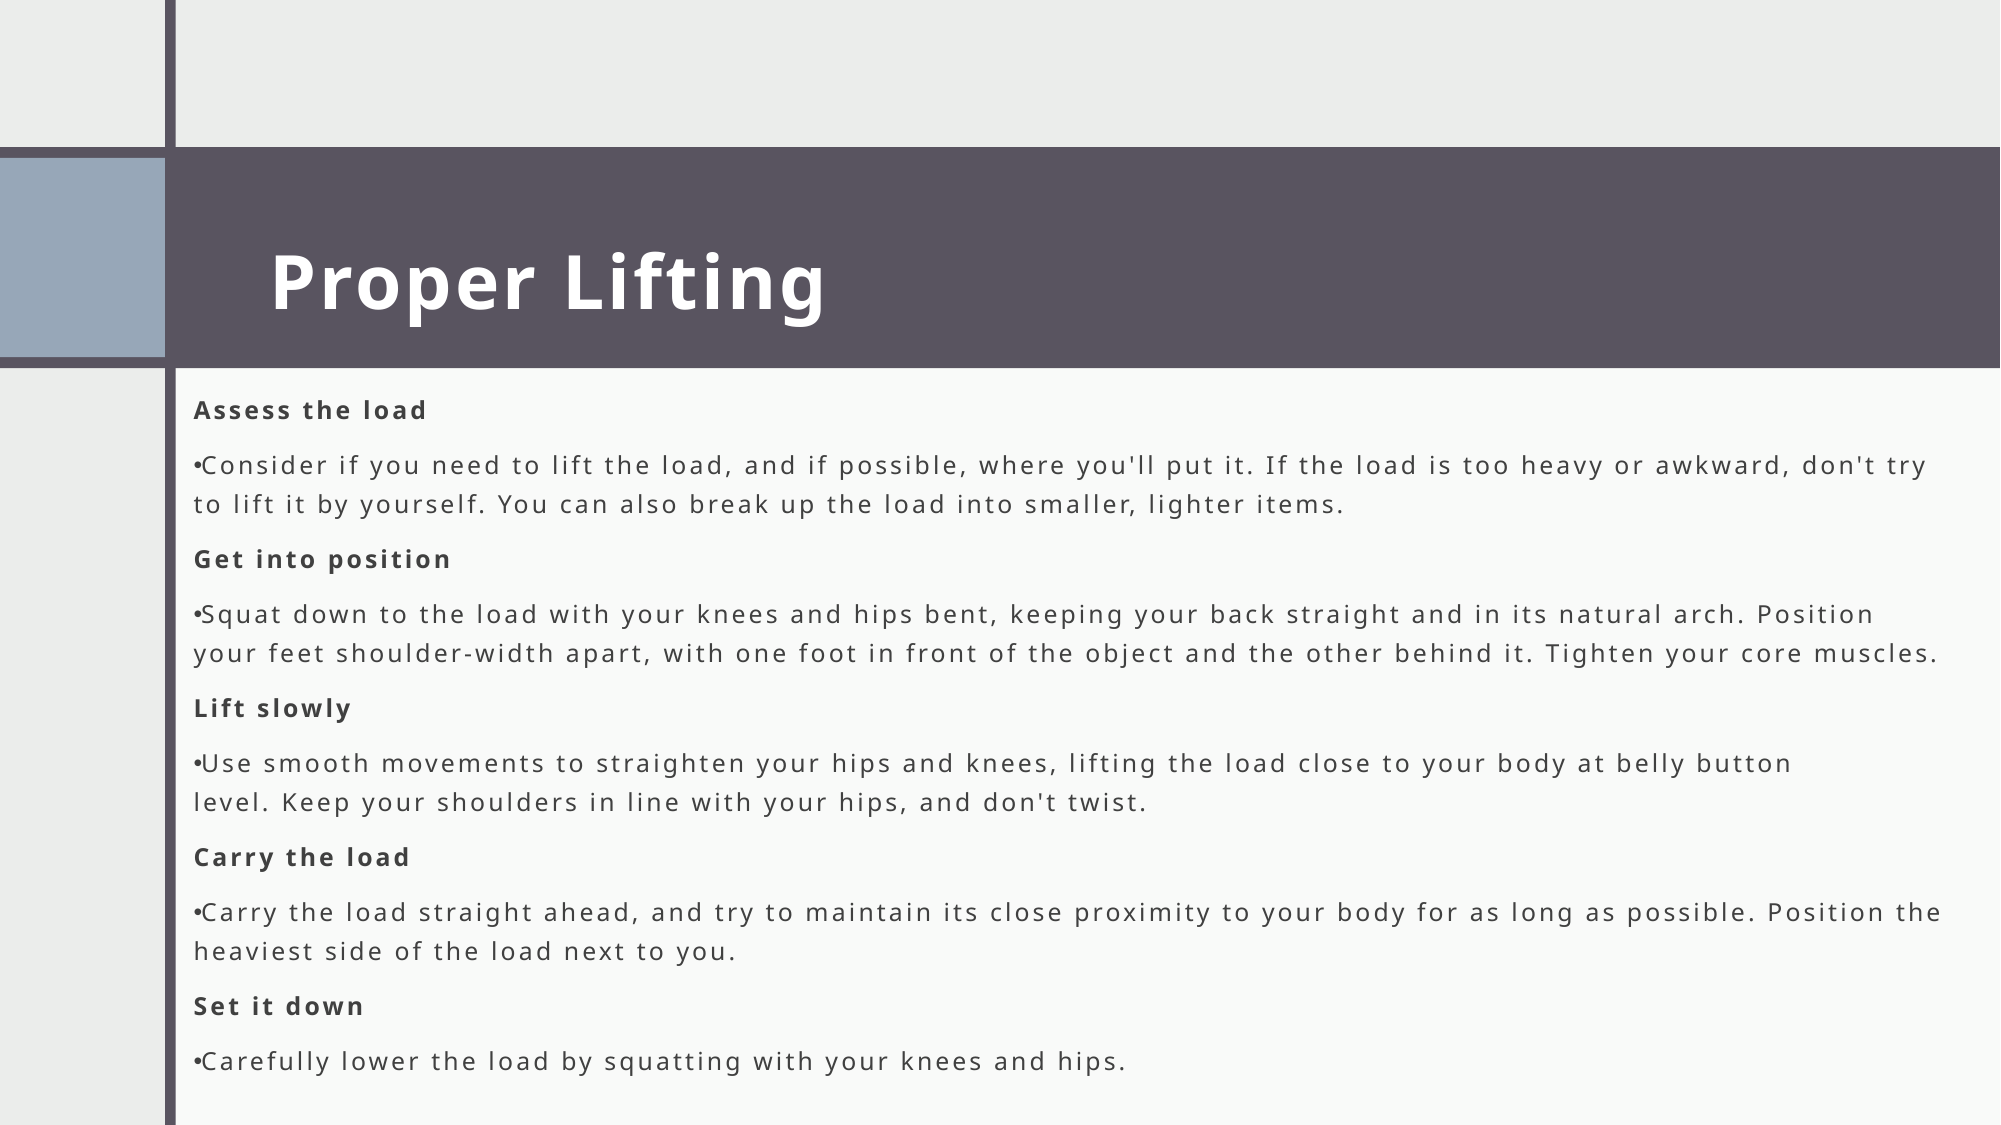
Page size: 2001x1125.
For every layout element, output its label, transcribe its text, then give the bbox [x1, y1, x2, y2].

list Assess the load Consider if you need to lift the load, and if possible, where you'll put it. If the load is too heavy or awkward, don't try to lift it by yourself. You can also break up the load into smaller, lighter items. Get into position Squat down to the load with your knees and hips bent, keeping your back straight and in its natural arch. Position your feet shoulder-width apart, with one foot in front of the object and the other behind it. Tighten your core muscles. Lift slowly Use smooth movements to straighten your hips and knees, lifting the load close to your body at belly button level. Keep your shoulders in line with your hips, and don't twist. Carry the load Carry the load straight ahead, and try to maintain its close proximity to your body for as long as possible. Position the heaviest side of the load next to you. Set it down Carefully lower the load by squatting with your knees and hips. [175, 368, 1969, 1113]
text_box [0, 0, 164, 146]
text_box [177, 0, 2000, 146]
text_box [164, 0, 177, 1125]
text_box [0, 369, 164, 1125]
text_box [0, 157, 164, 358]
text_box [177, 369, 2000, 1125]
title Proper Lifting [251, 171, 1895, 341]
text_box [0, 146, 164, 157]
text_box [0, 358, 164, 369]
text_box [177, 146, 2000, 369]
